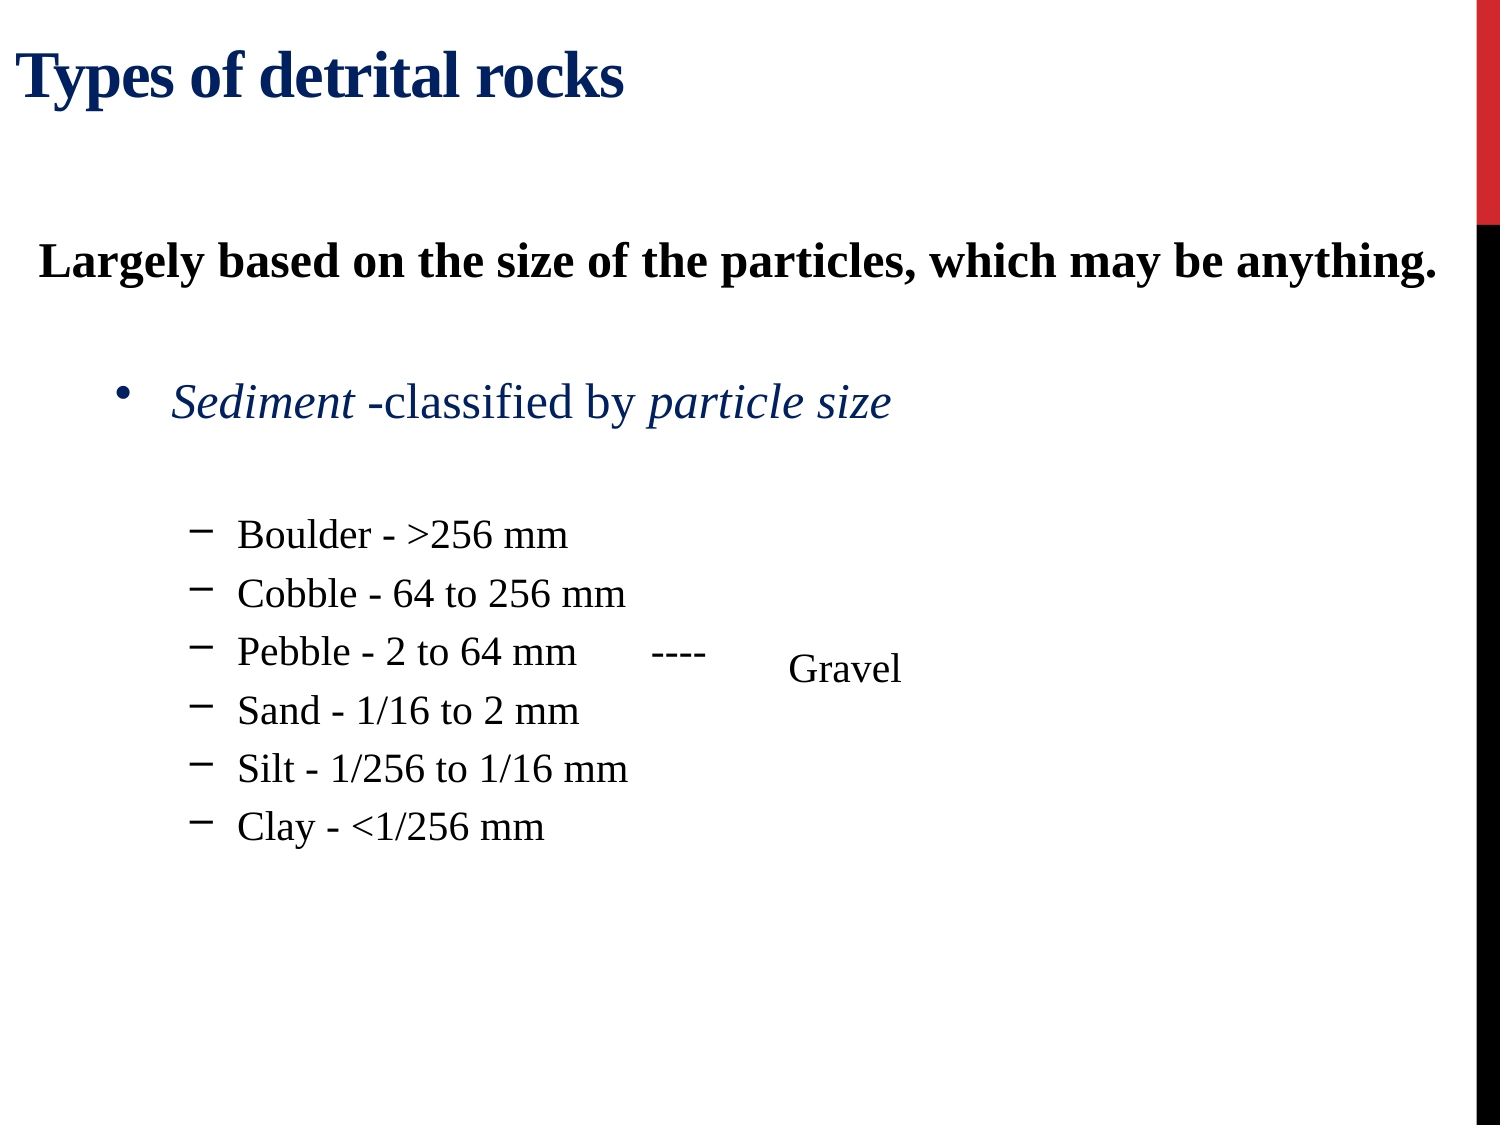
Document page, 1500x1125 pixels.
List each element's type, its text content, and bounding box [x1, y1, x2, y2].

text_box Sediment -classified by particle size Boulder - >256 mm Cobble - 64 to 256 mm Pebble - 2 to 64 mm ---- Sand - 1/16 to 2 mm Silt - 1/256 to 1/16 mm Clay - <1/256 mm [100, 361, 1351, 1037]
text_box Gravel [773, 633, 918, 699]
title Types of detrital rocks [0, 0, 1004, 119]
list Largely based on the size of the particles, which may be anything. [28, 227, 1474, 874]
